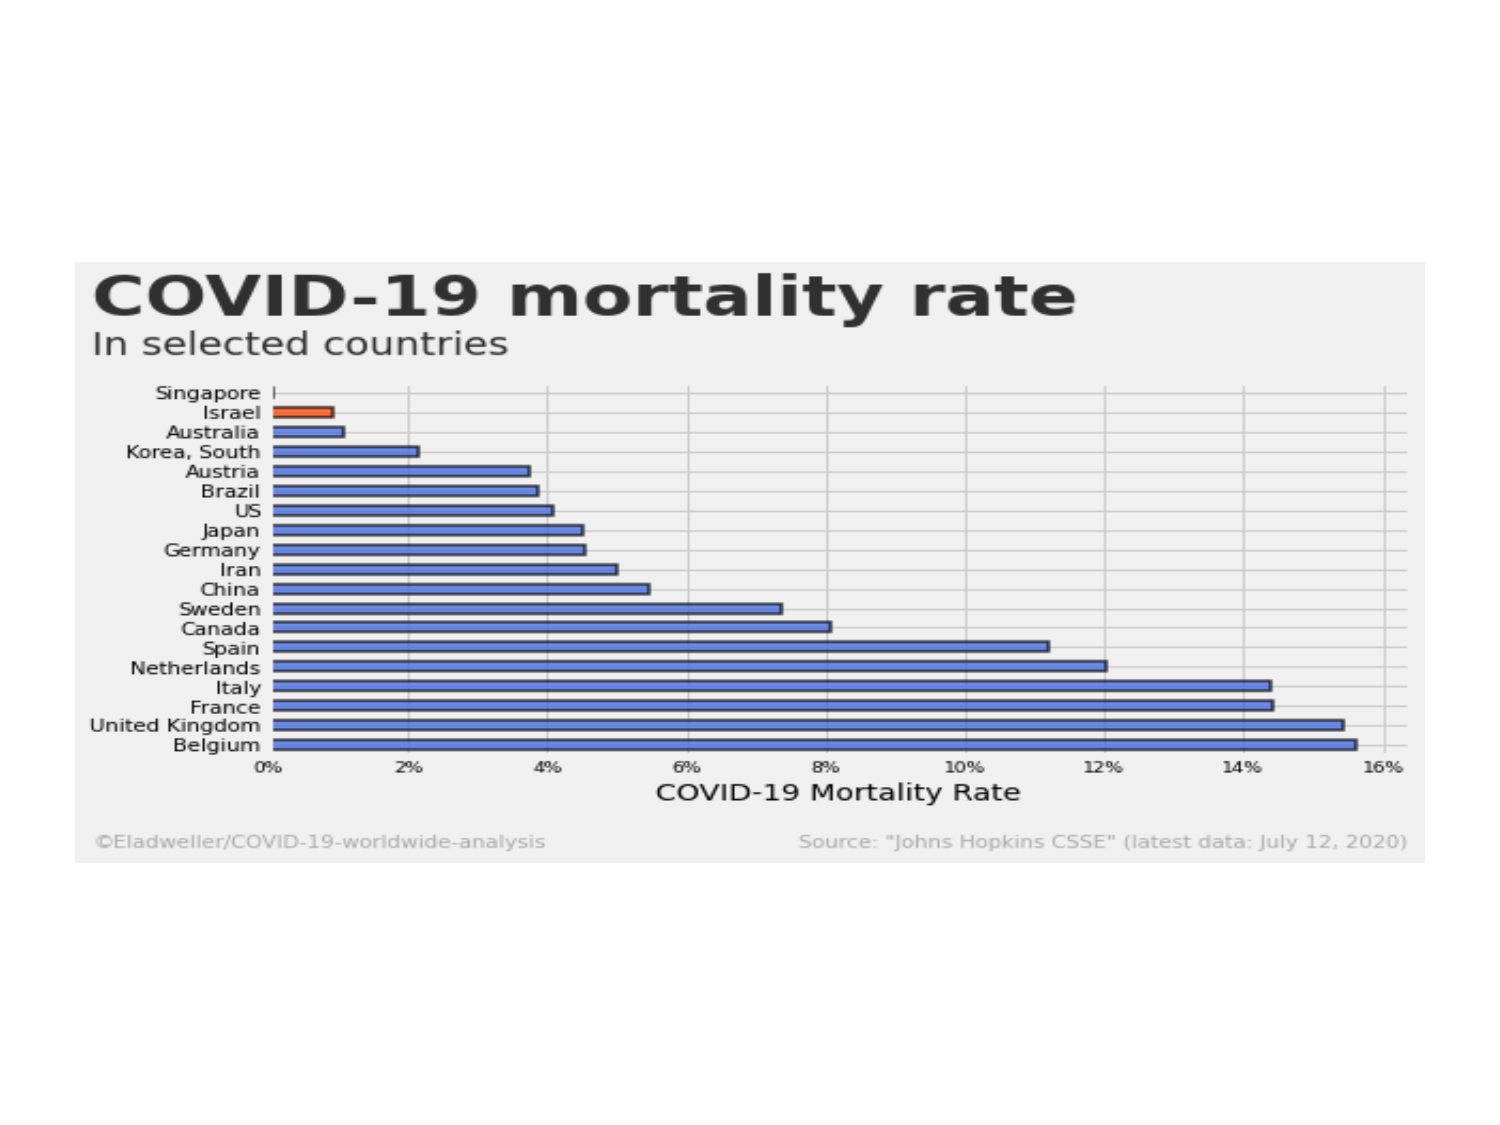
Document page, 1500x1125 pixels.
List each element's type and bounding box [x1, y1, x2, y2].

picture [74, 262, 1426, 863]
